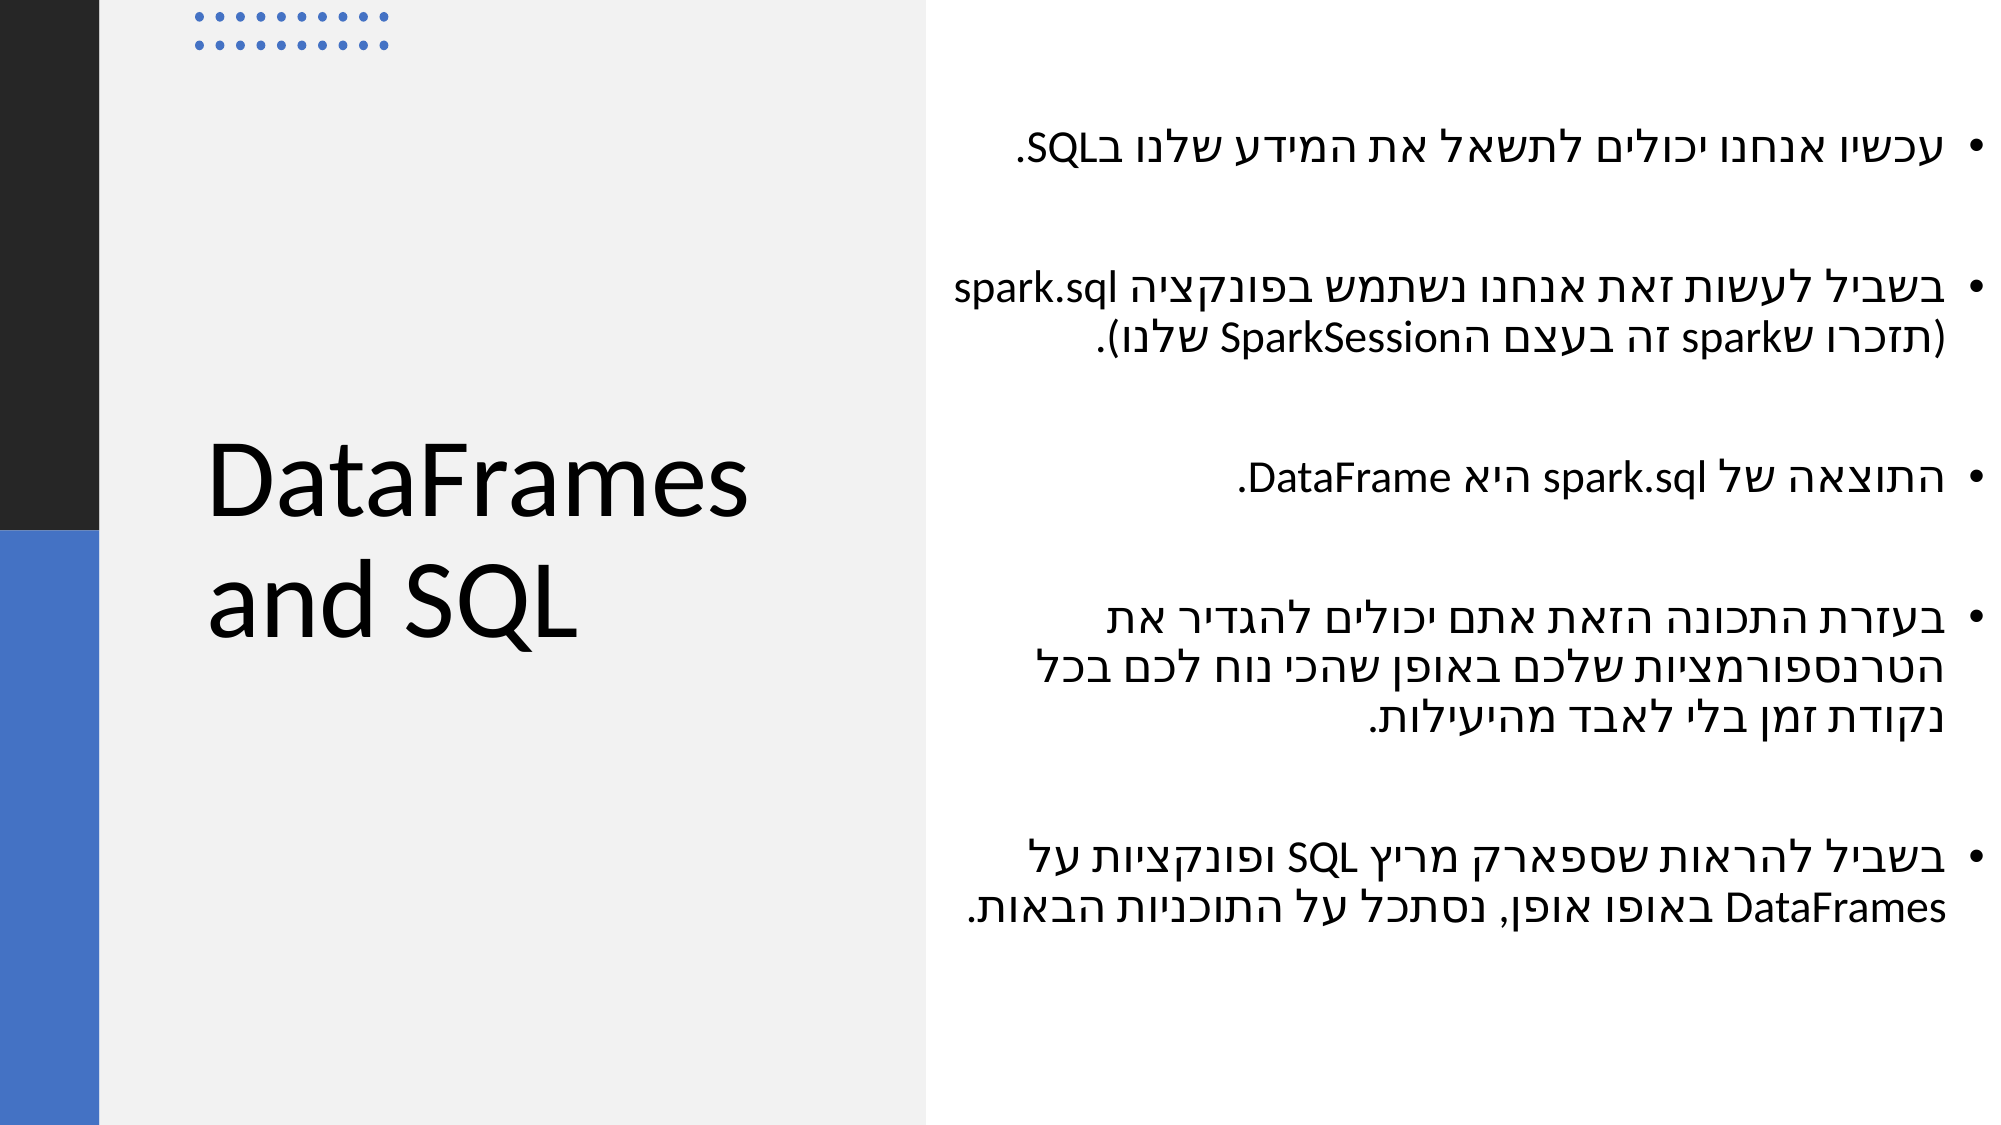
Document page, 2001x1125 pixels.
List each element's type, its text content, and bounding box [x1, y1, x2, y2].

text_box [0, 530, 99, 1125]
title DataFrames and SQL [191, 218, 836, 862]
list עכשיו אנחנו יכולים לתשאל את המידע שלנו בSQL. בשביל לעשות זאת אנחנו נשתמש בפונקציה spark.sql (תזכרו שspark זה בעצם הSparkSession שלנו). התוצאה של spark.sql היא DataFrame. בעזרת התכונה הזאת אתם יכולים להגדיר את הטרנספורמציות שלכם באופן שהכי נוח לכם בכל נקודת זמן בלי לאבד מהיעילות. בשביל להראות שספארק מריץ SQL ופונקציות על DataFrames באופו אופן, נסתכל על התוכניות הבאות. [927, 0, 2000, 1125]
text_box [0, 0, 99, 530]
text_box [194, 11, 389, 51]
text_box [99, 0, 926, 1125]
